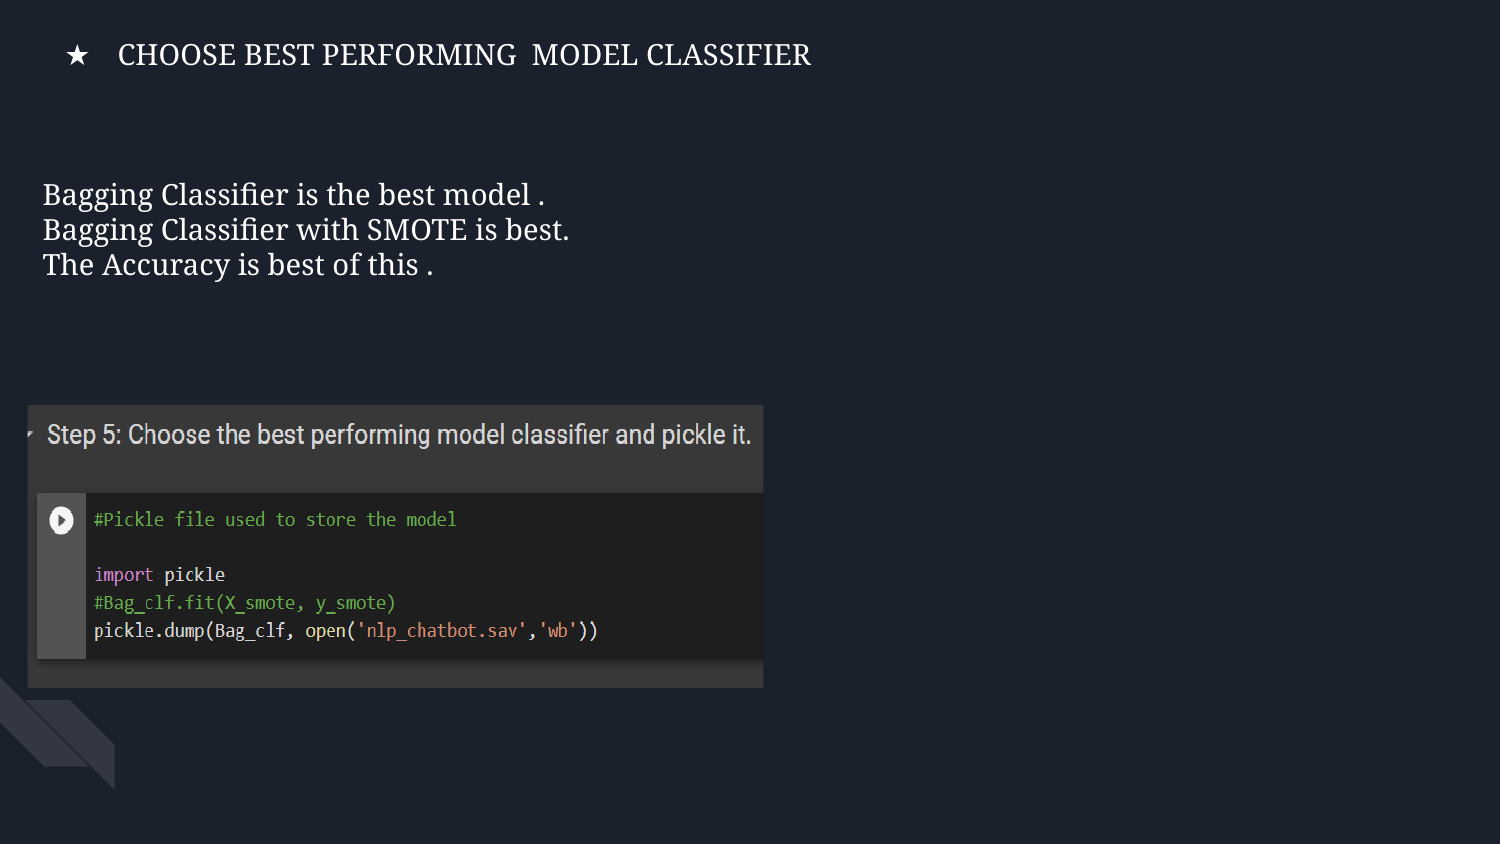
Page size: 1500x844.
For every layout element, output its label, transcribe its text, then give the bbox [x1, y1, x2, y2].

text_box CHOOSE BEST PERFORMING MODEL CLASSIFIER Bagging Classifier is the best model . Bagging Classifier with SMOTE is best. The Accuracy is best of this . [27, 21, 1477, 818]
picture [27, 404, 764, 688]
